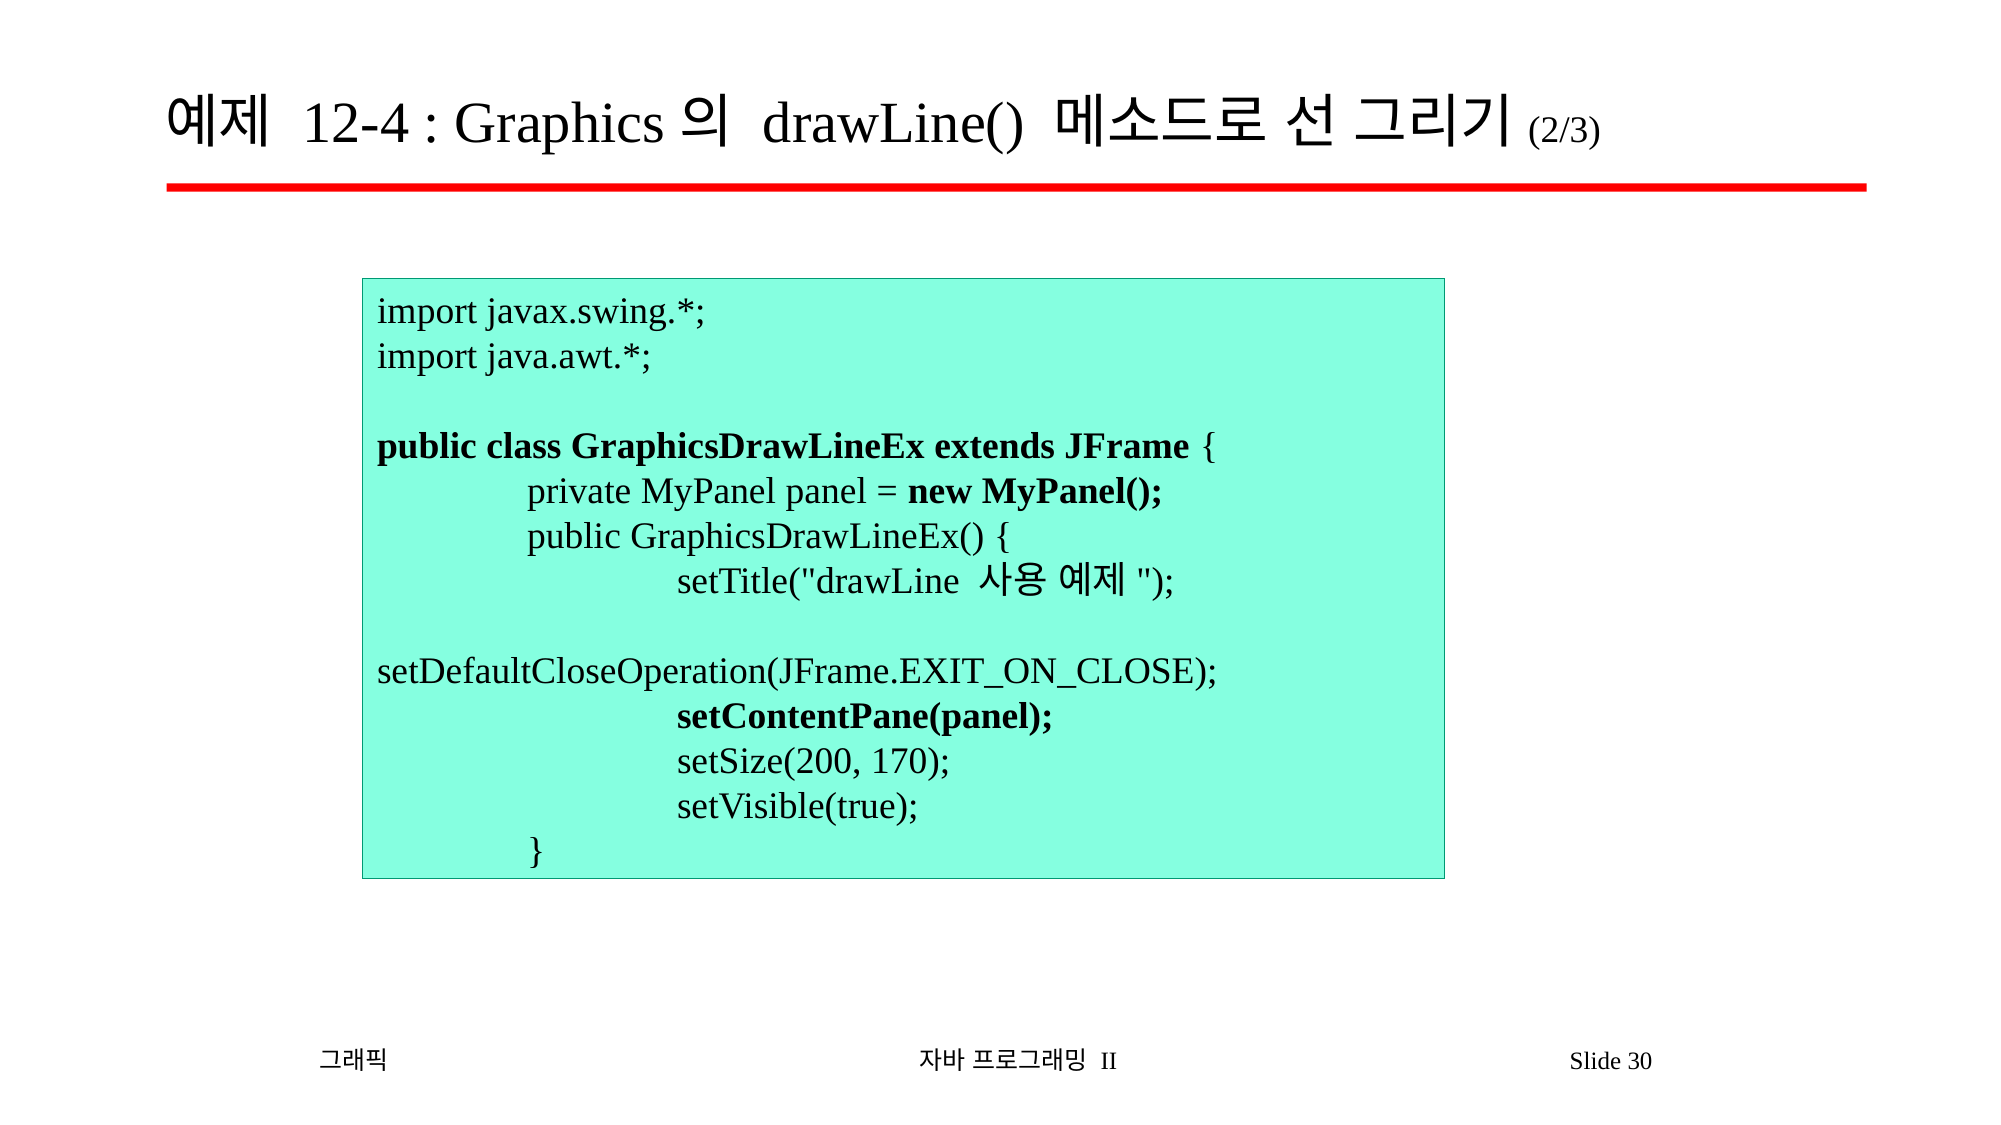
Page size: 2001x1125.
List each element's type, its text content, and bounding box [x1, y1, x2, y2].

text_box import javax.swing.*; import java.awt.*; public class GraphicsDrawLineEx extends JFrame { private MyPanel panel = new MyPanel(); public GraphicsDrawLineEx() { setTitle("drawLine 사용 예제"); setDefaultCloseOperation(JFrame.EXIT_ON_CLOSE); setContentPane(panel); setSize(200, 170); setVisible(true); } [362, 278, 1445, 879]
title 예제 12-4 : Graphics의 drawLine() 메소드로 선 그리기(2/3) [150, 50, 1850, 188]
